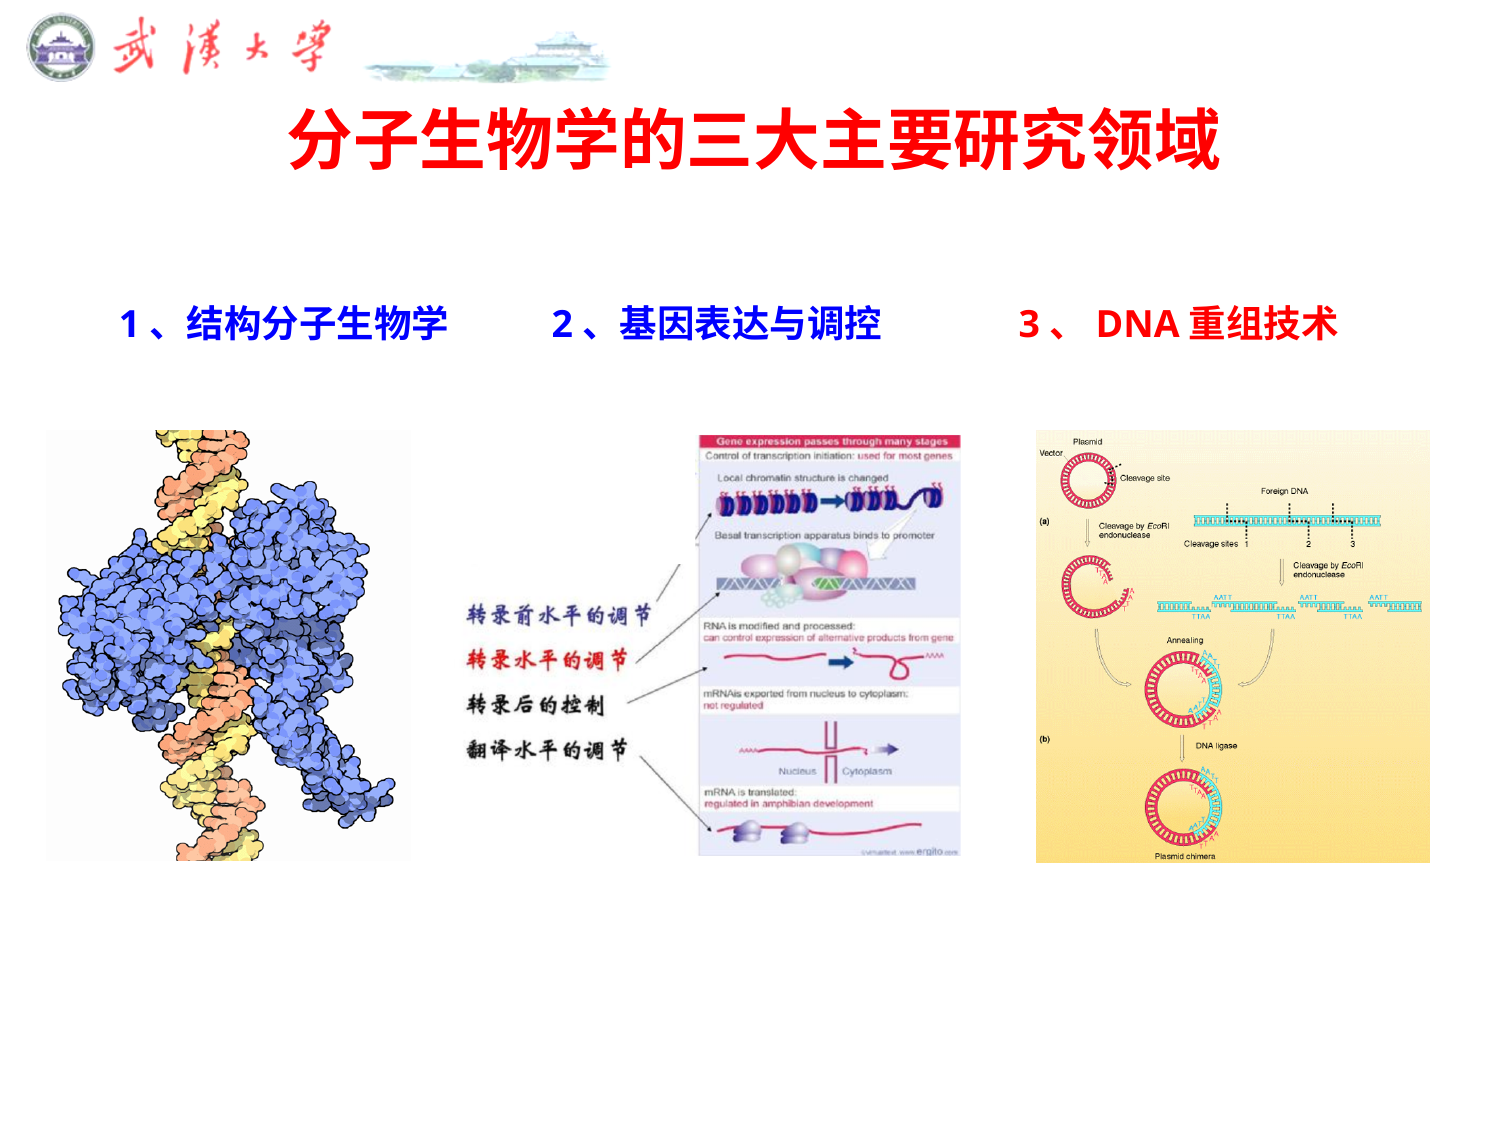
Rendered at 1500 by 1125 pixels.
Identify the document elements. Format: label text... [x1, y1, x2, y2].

list 1、结构分子生物学 2、基因表达与调控 3、DNA重组技术 [103, 292, 1404, 381]
title 分子生物学的三大主要研究领域 [78, 83, 1429, 272]
text_box [24, 10, 625, 88]
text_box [46, 430, 1430, 863]
